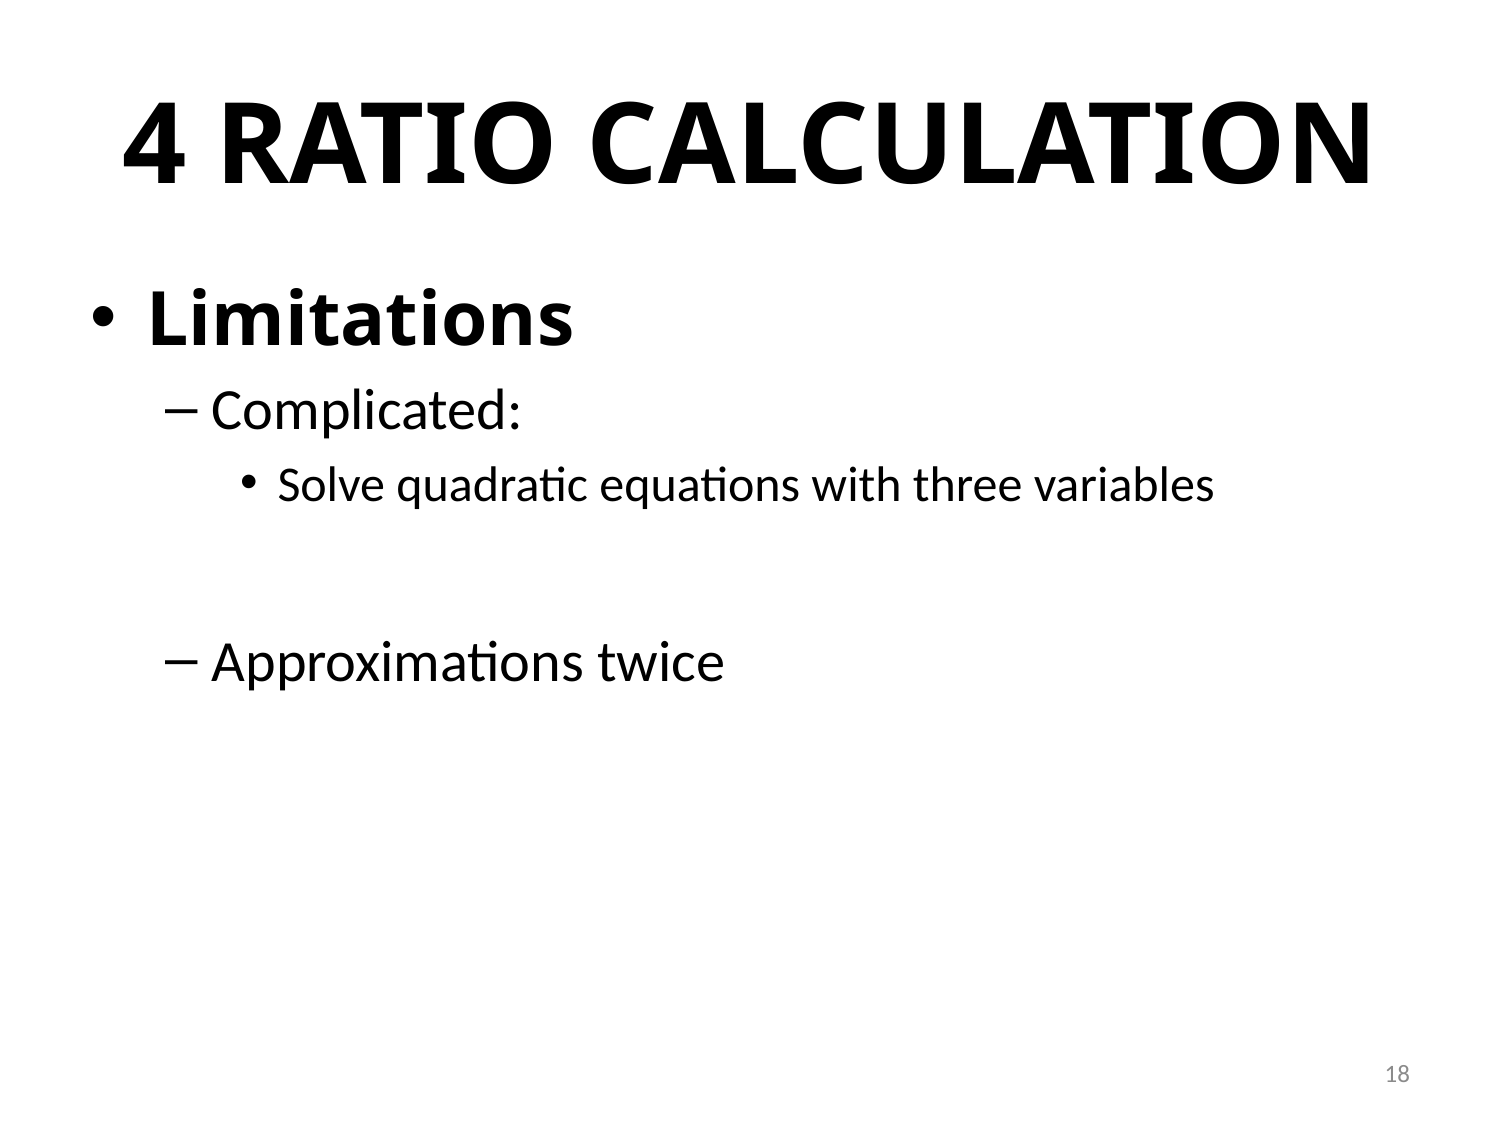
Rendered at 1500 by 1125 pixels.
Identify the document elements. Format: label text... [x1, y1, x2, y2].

list Limitations Complicated: Solve quadratic equations with three variables Approximations twice [75, 262, 1425, 1005]
title 4 Ratio Calculation [75, 45, 1425, 233]
slide_number 18 [1074, 1042, 1425, 1103]
